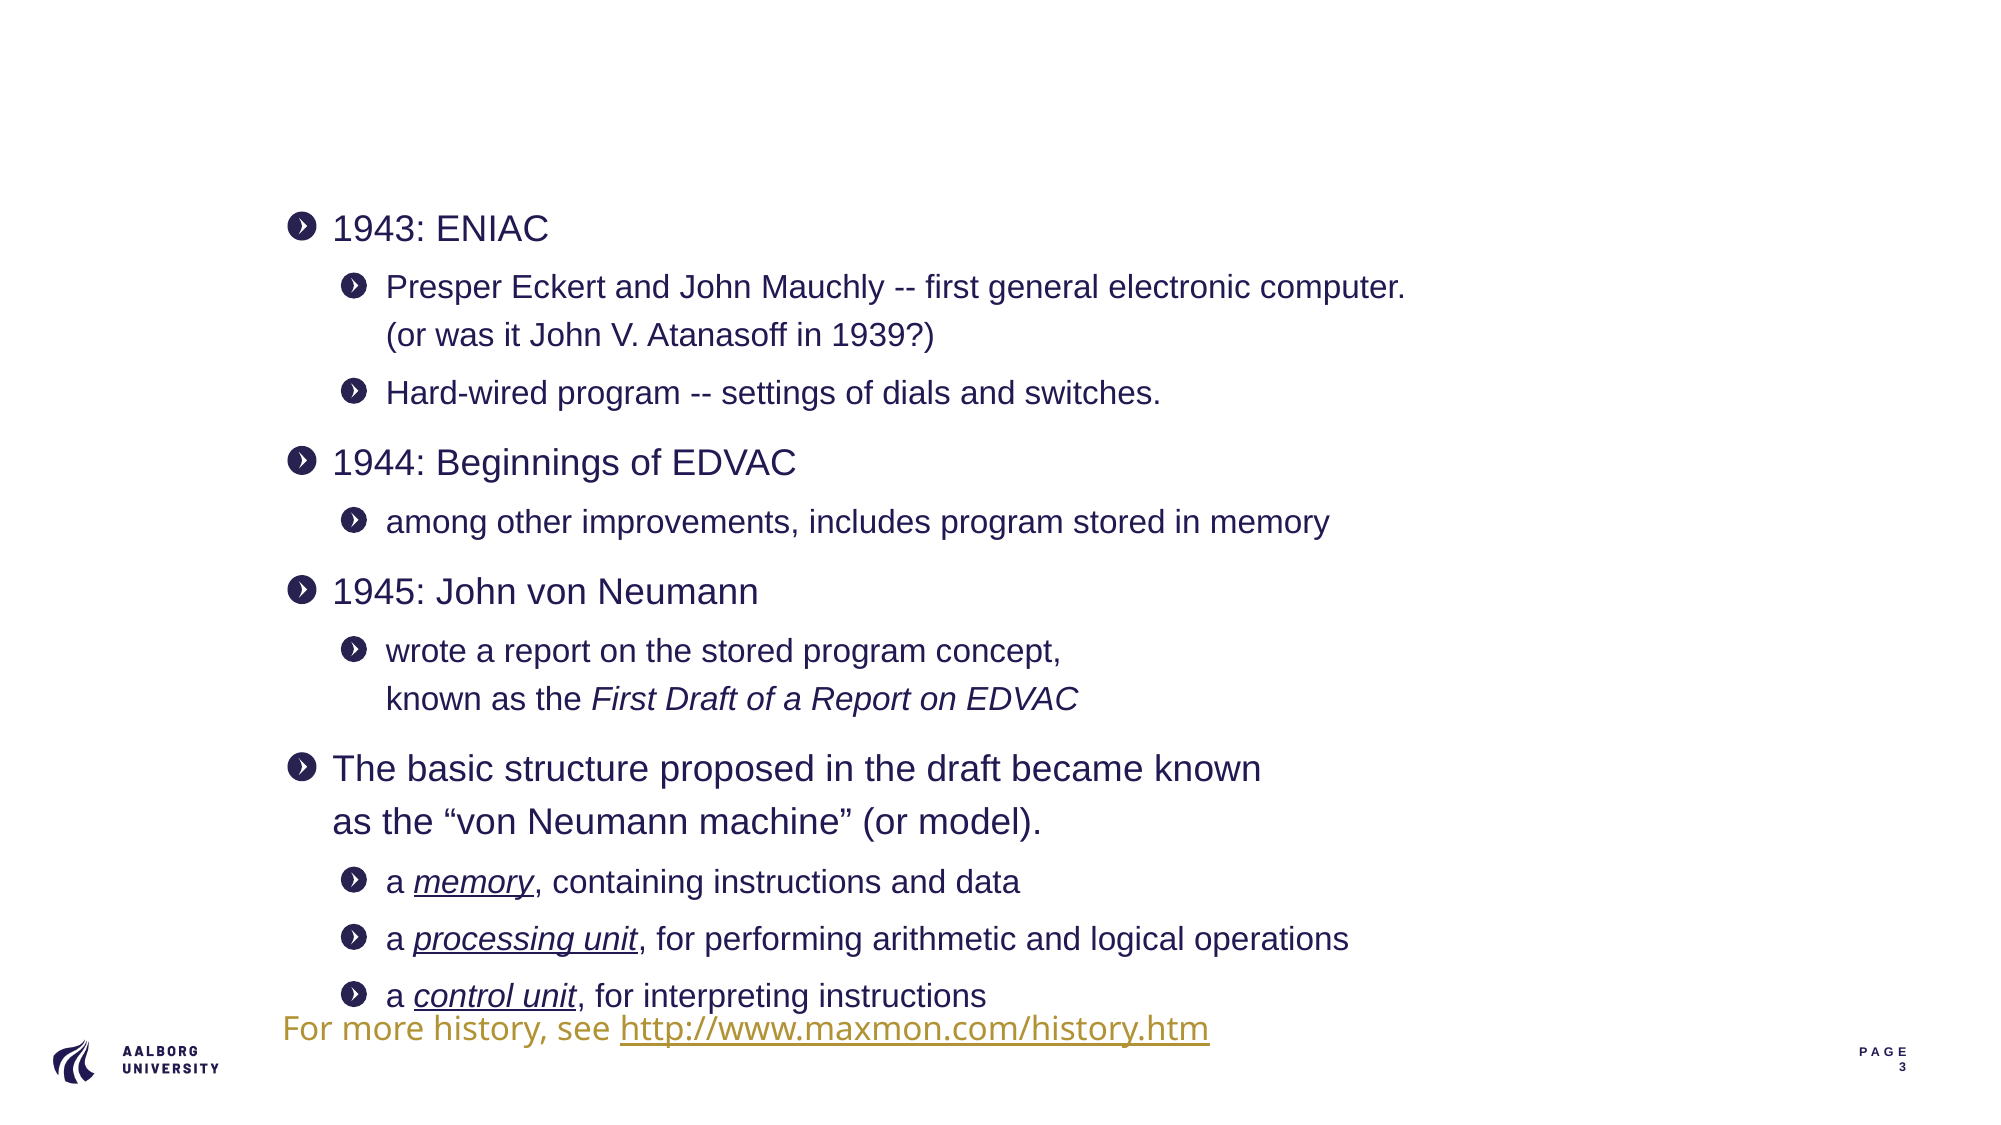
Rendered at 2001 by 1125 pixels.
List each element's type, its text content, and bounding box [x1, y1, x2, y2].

picture [53, 1039, 219, 1084]
text_box For more history, see http://www.maxmon.com/history.htm [267, 999, 1226, 1055]
list 1943: ENIAC Presper Eckert and John Mauchly -- first general electronic computer. (or was it John V. Atanasoff in 1939?) Hard-wired program -- settings of dials and switches. 1944: Beginnings of EDVAC among other improvements, includes program stored in memory 1945: John von Neumann wrote a report on the stored program concept, known as the First Draft of a Report on EDVAC The basic structure proposed in the draft became known as the “von Neumann machine” (or model). a memory, containing instructions and data a processing unit, for performing arithmetic and logical operations a control unit, for interpreting instructions [287, 187, 1725, 1025]
